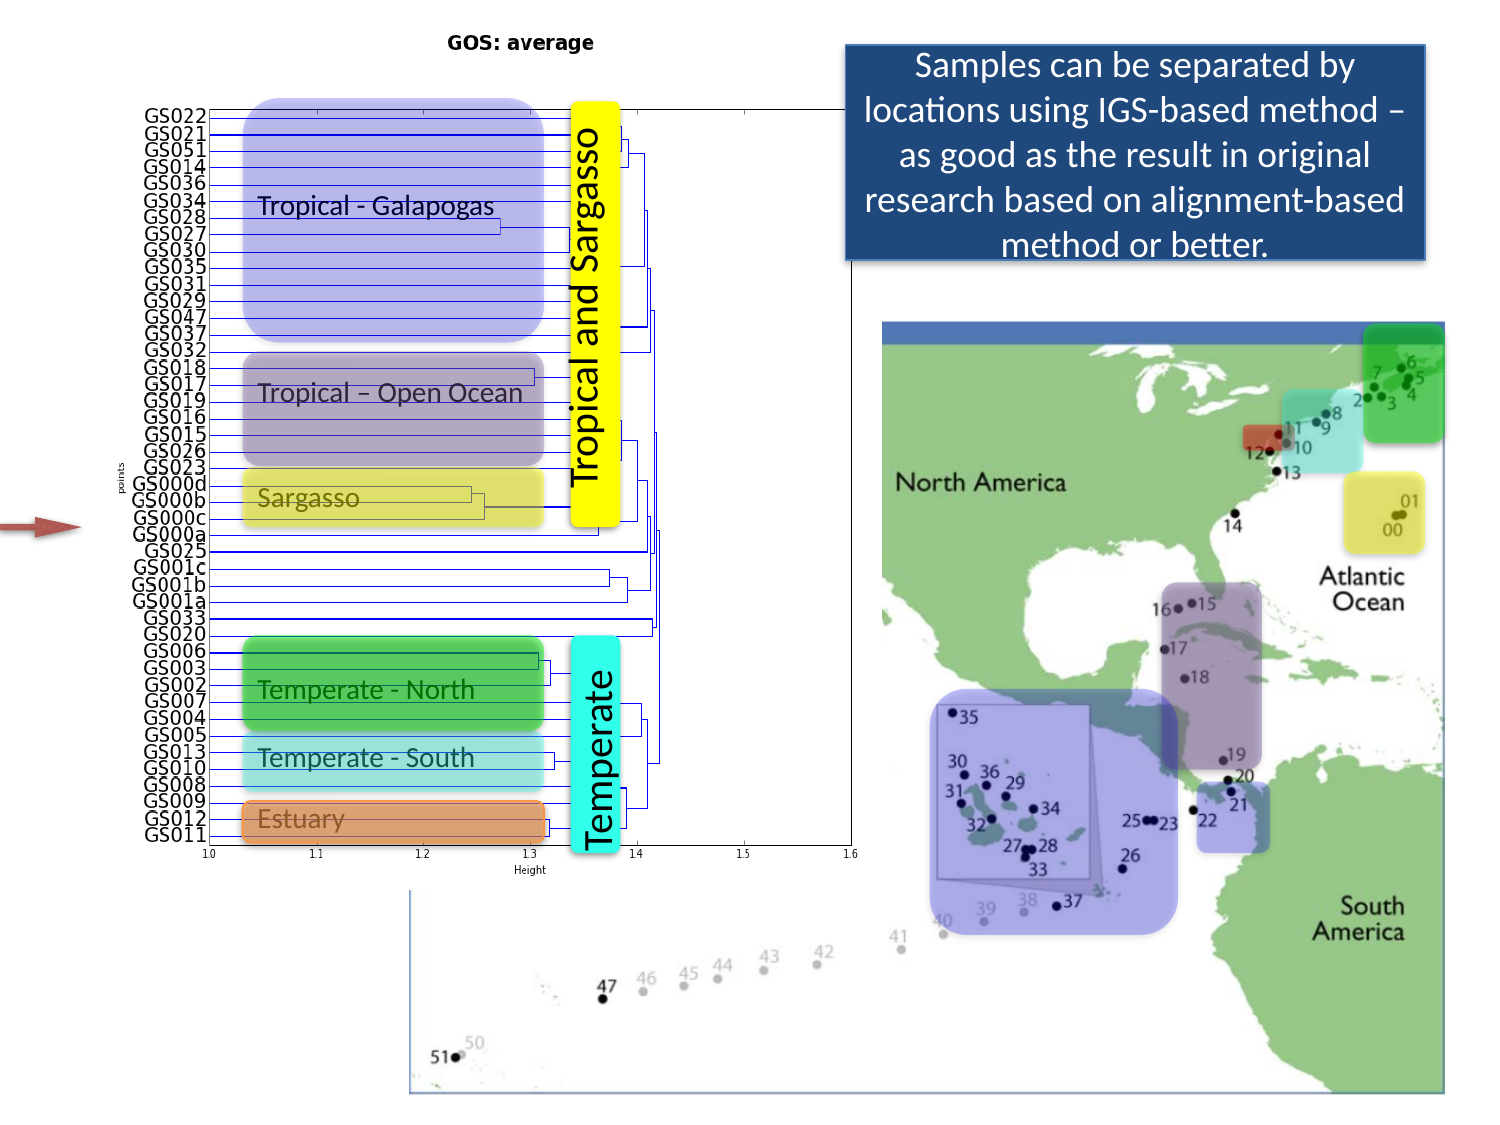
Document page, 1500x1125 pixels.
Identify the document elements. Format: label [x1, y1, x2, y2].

text_box [882, 44, 1426, 261]
picture [74, 23, 1464, 1111]
text_box [0, 516, 74, 538]
